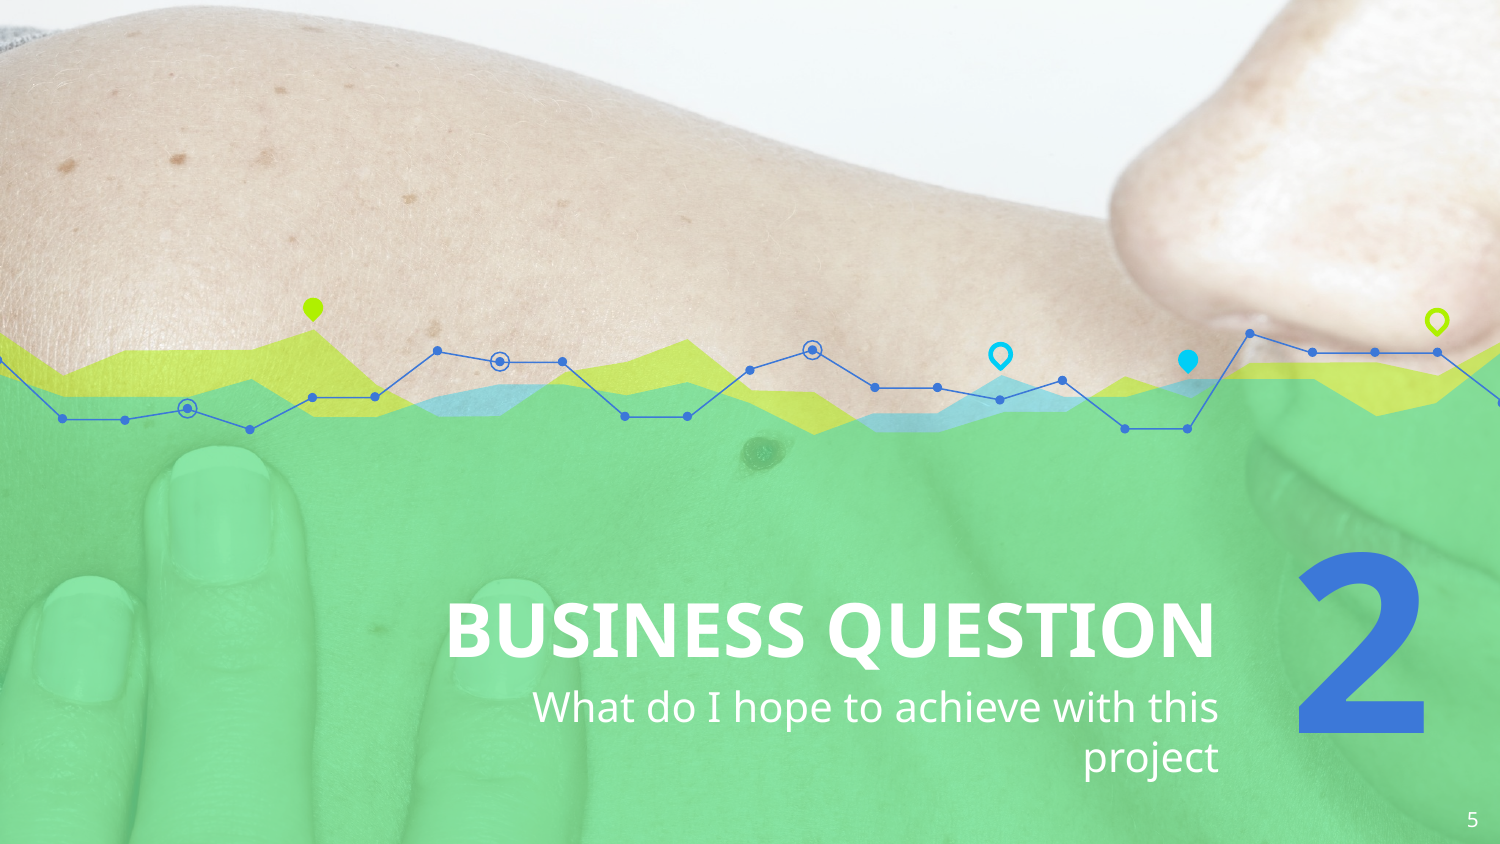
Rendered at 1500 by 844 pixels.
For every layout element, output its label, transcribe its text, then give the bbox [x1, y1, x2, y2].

title BUSINESS QUESTION [378, 497, 1235, 665]
slide_number 5 [1403, 791, 1494, 844]
text_box 2 [1216, 600, 1500, 799]
subtitle What do I hope to achieve with this project [378, 665, 1216, 795]
